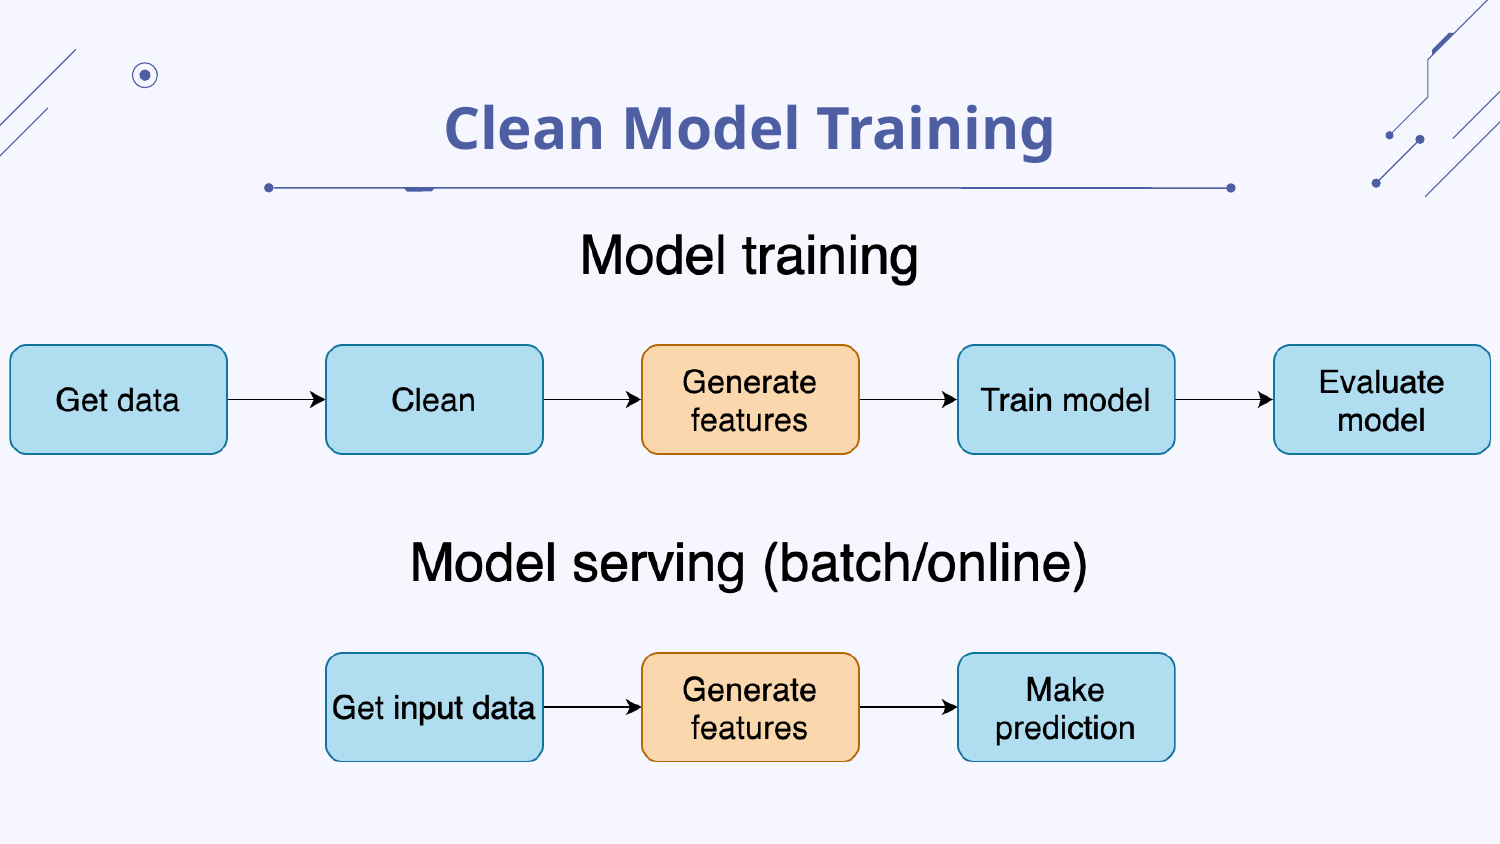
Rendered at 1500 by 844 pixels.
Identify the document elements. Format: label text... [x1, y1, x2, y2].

picture [0, 190, 1500, 771]
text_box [264, 171, 1236, 189]
title Clean Model Training [128, 91, 1372, 177]
